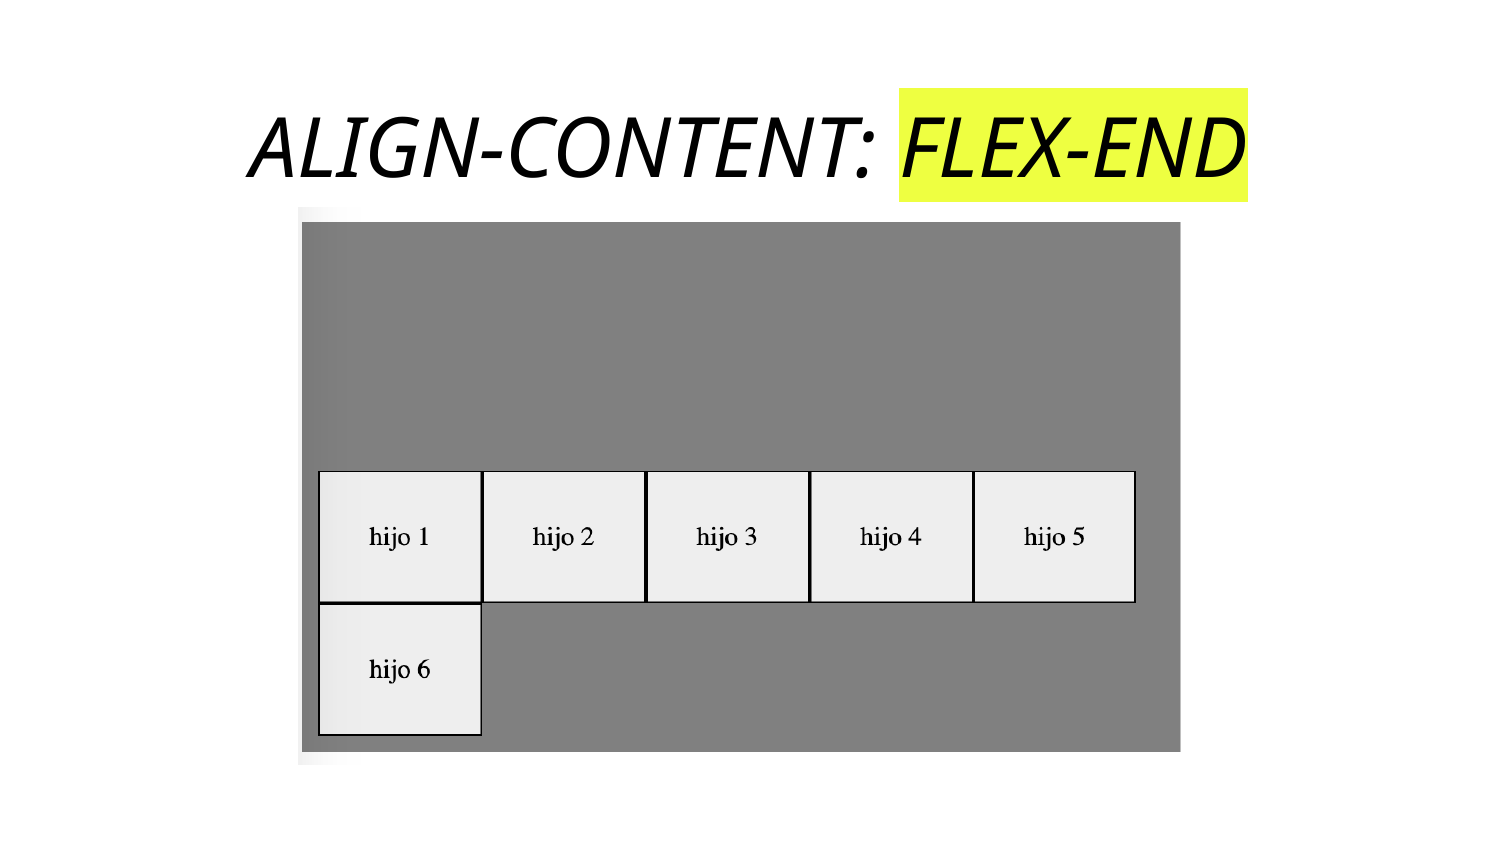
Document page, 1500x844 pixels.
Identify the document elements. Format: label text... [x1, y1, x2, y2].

picture [298, 207, 1185, 765]
text_box ALIGN-CONTENT: FLEX-END [165, 54, 1334, 222]
